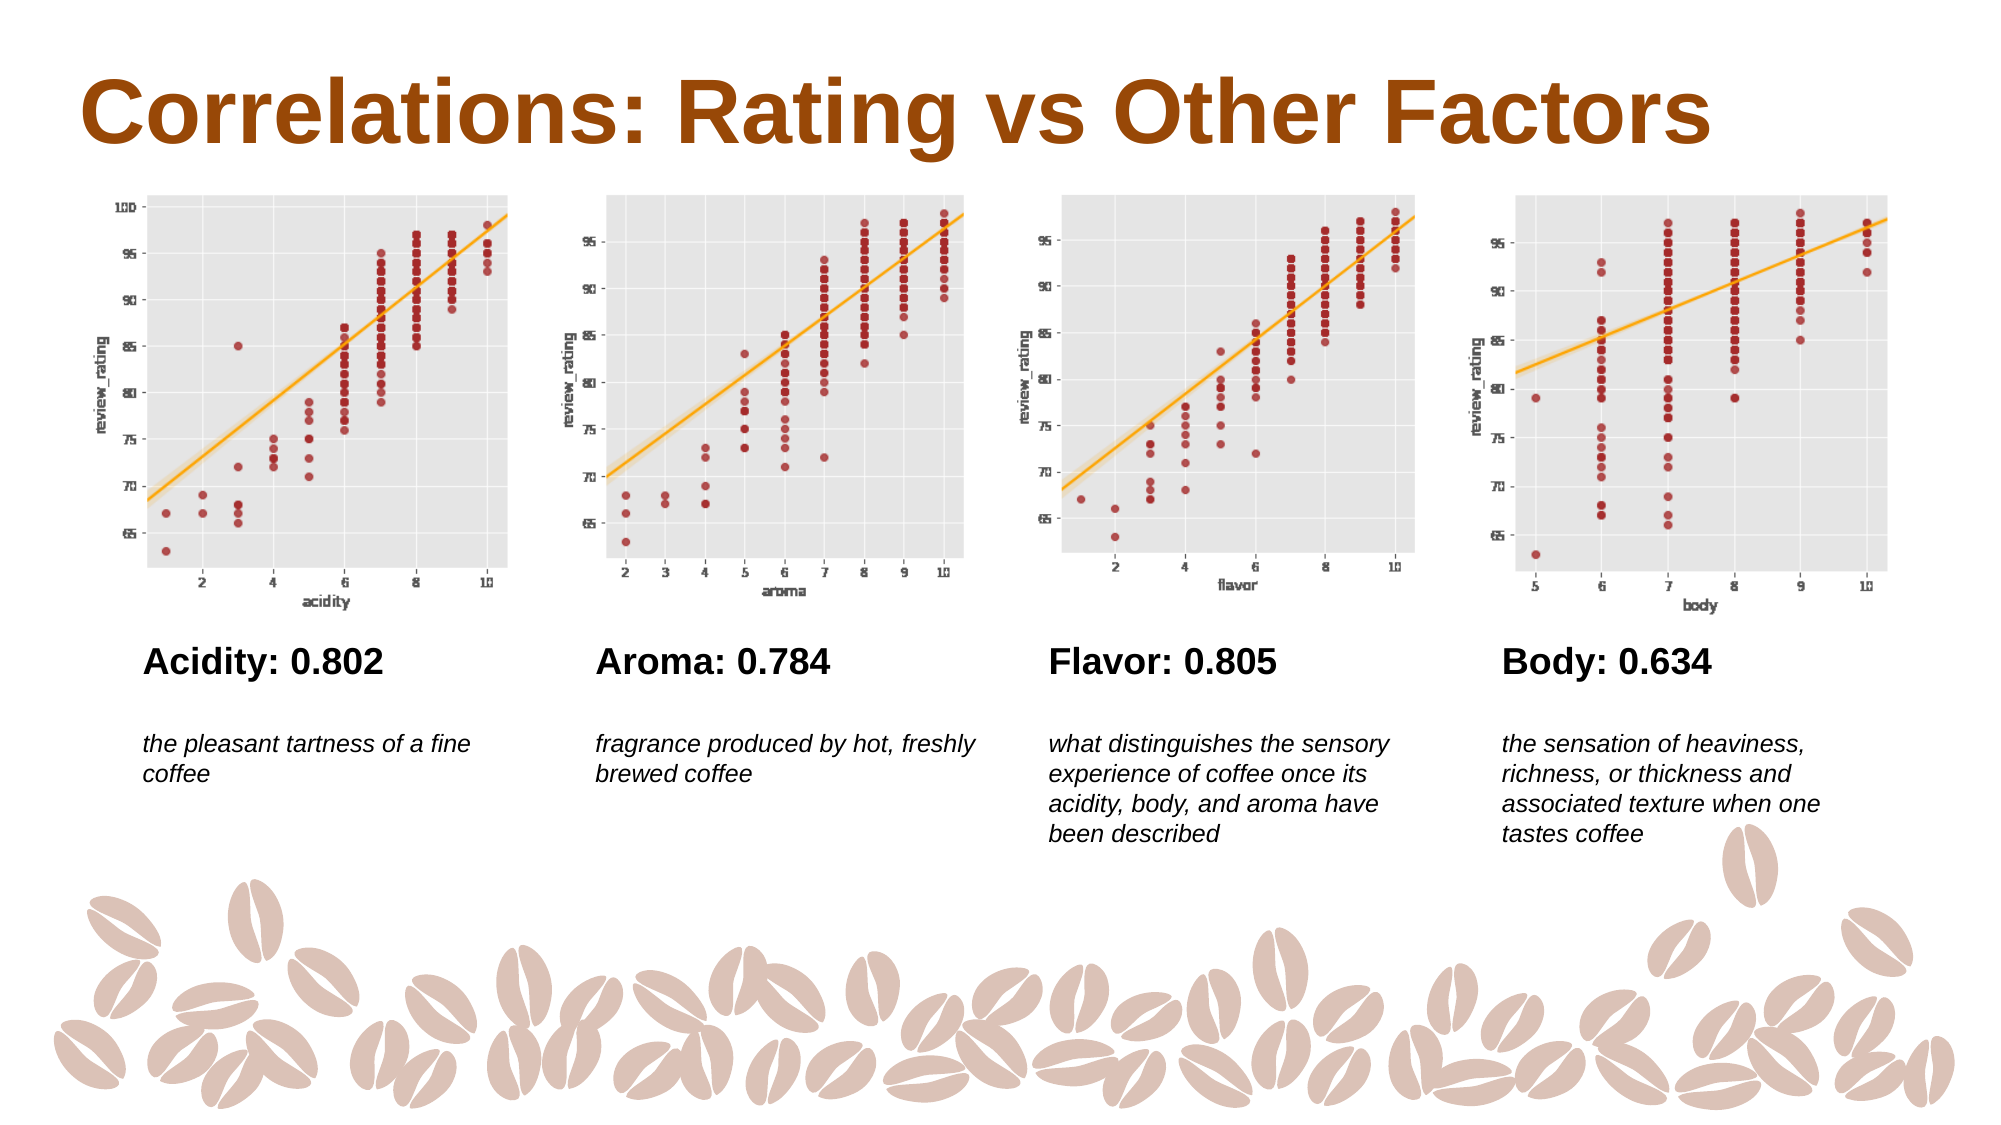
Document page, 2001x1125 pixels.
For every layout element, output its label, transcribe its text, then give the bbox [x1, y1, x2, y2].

text_box Aroma: 0.784 fragrance produced by hot, freshly brewed coffee [580, 630, 999, 795]
picture [1460, 188, 1895, 622]
text_box Acidity: 0.802 the pleasant tartness of a fine coffee [127, 630, 546, 795]
text_box Body: 0.634 the sensation of heaviness, richness, or thickness and associated texture when one tastes coffee [1487, 630, 1906, 831]
text_box Flavor: 0.805 what distinguishes the sensory experience of coffee once its acidity, body, and aroma have been described [1033, 630, 1452, 831]
picture [553, 188, 971, 607]
text_box Correlations: Rating vs Other Factors [65, 43, 1756, 169]
picture [85, 188, 515, 618]
picture [1009, 188, 1423, 601]
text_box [53, 831, 1961, 1112]
